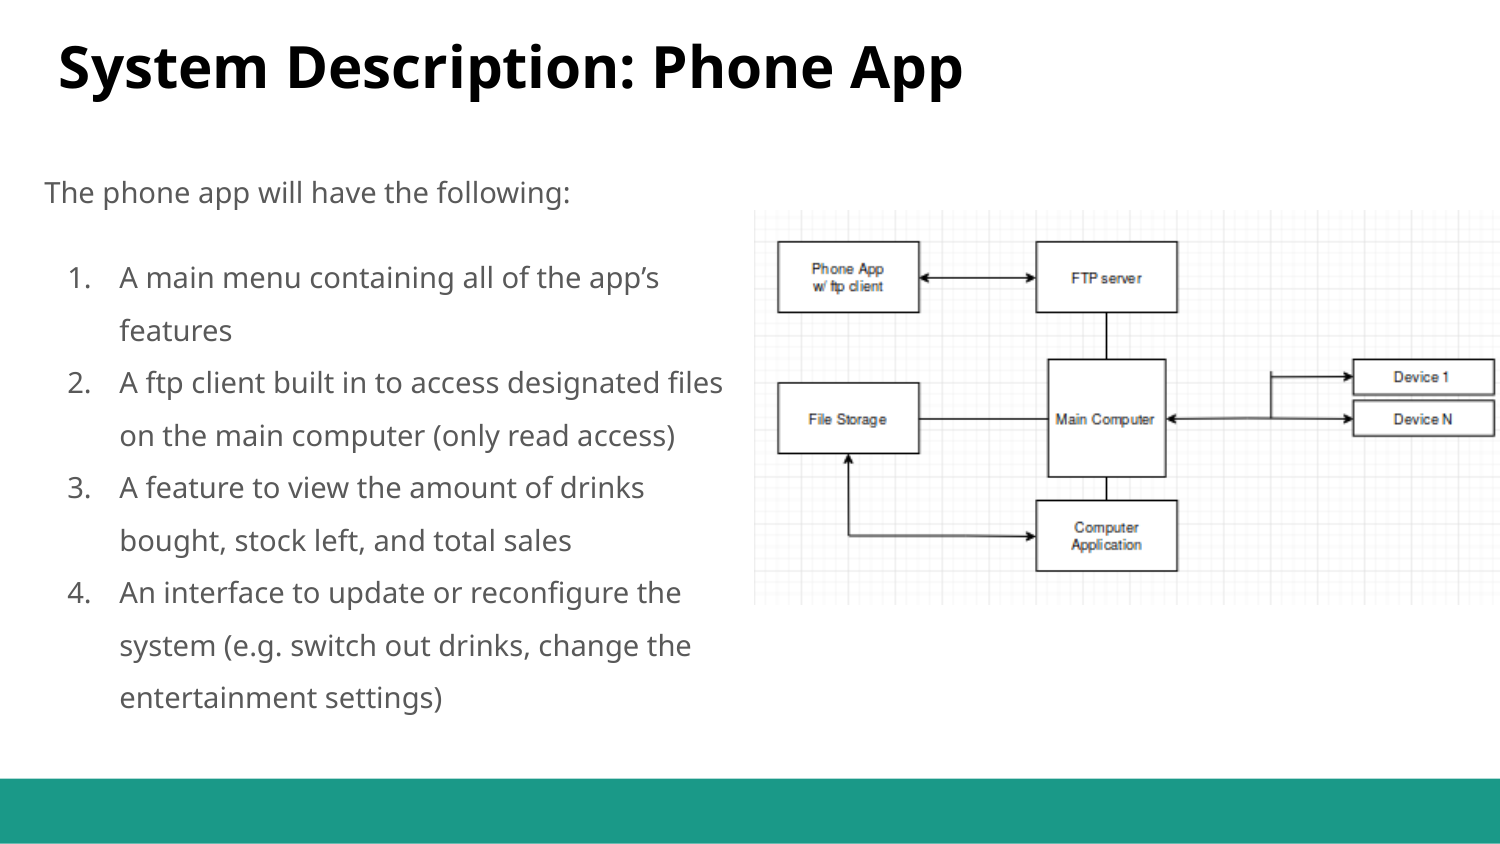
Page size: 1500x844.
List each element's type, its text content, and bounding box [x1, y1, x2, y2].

text_box [0, 778, 1500, 844]
picture [753, 210, 1500, 605]
text_box The phone app will have the following: A main menu containing all of the app’s features A ftp client built in to access designated files on the main computer (only read access) A feature to view the amount of drinks bought, stock left, and total sales An interface to update or reconfigure the system (e.g. switch out drinks, change the entertainment settings) [29, 141, 755, 674]
title System Description: Phone App [29, 14, 994, 103]
